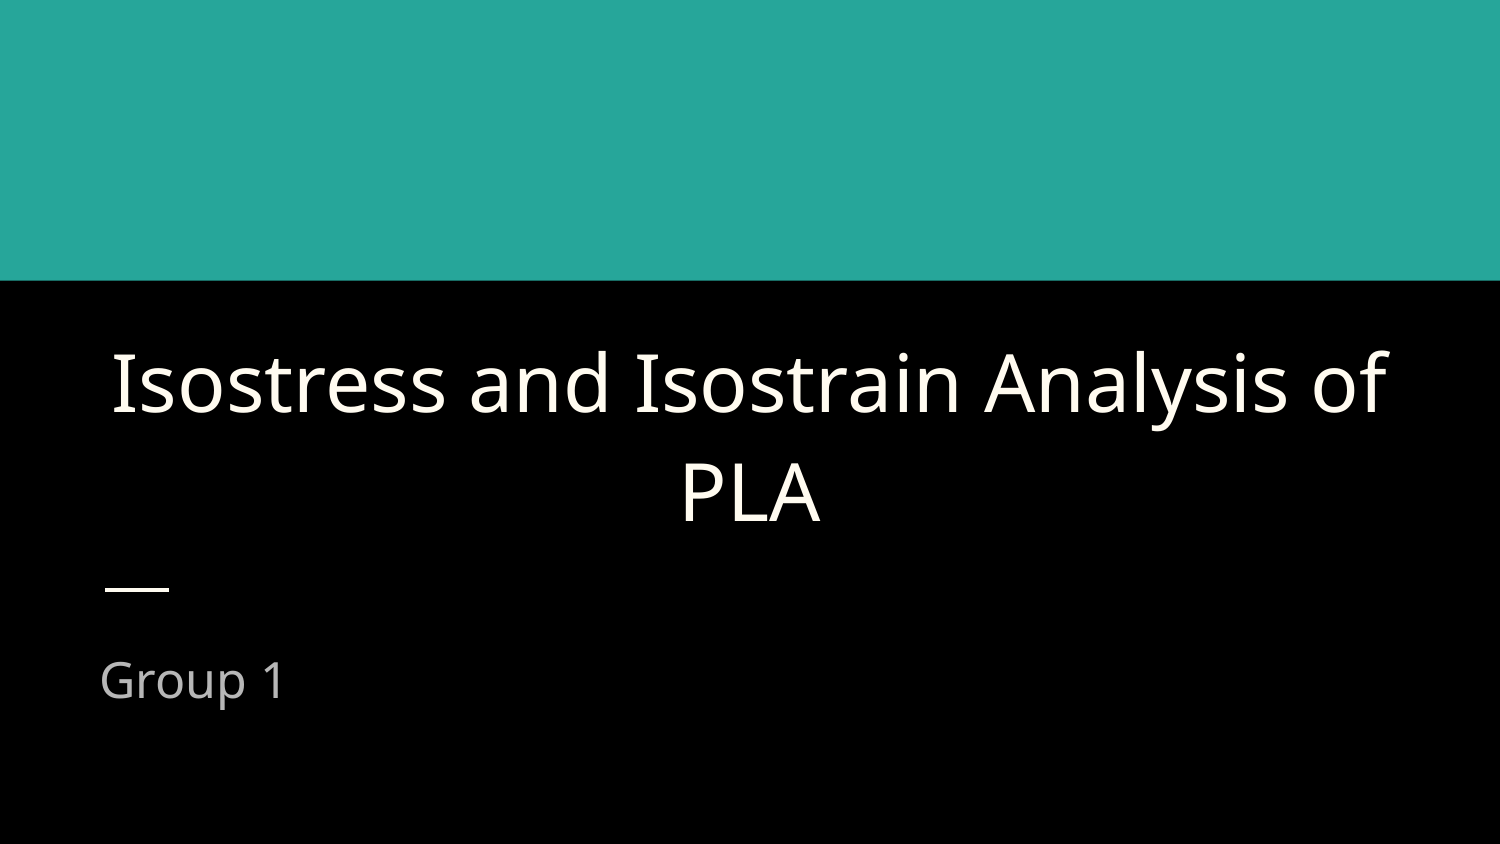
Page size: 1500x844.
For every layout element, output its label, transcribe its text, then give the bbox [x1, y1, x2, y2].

title Isostress and Isostrain Analysis of PLA [84, 310, 1416, 561]
subtitle Group 1 [84, 630, 1416, 760]
